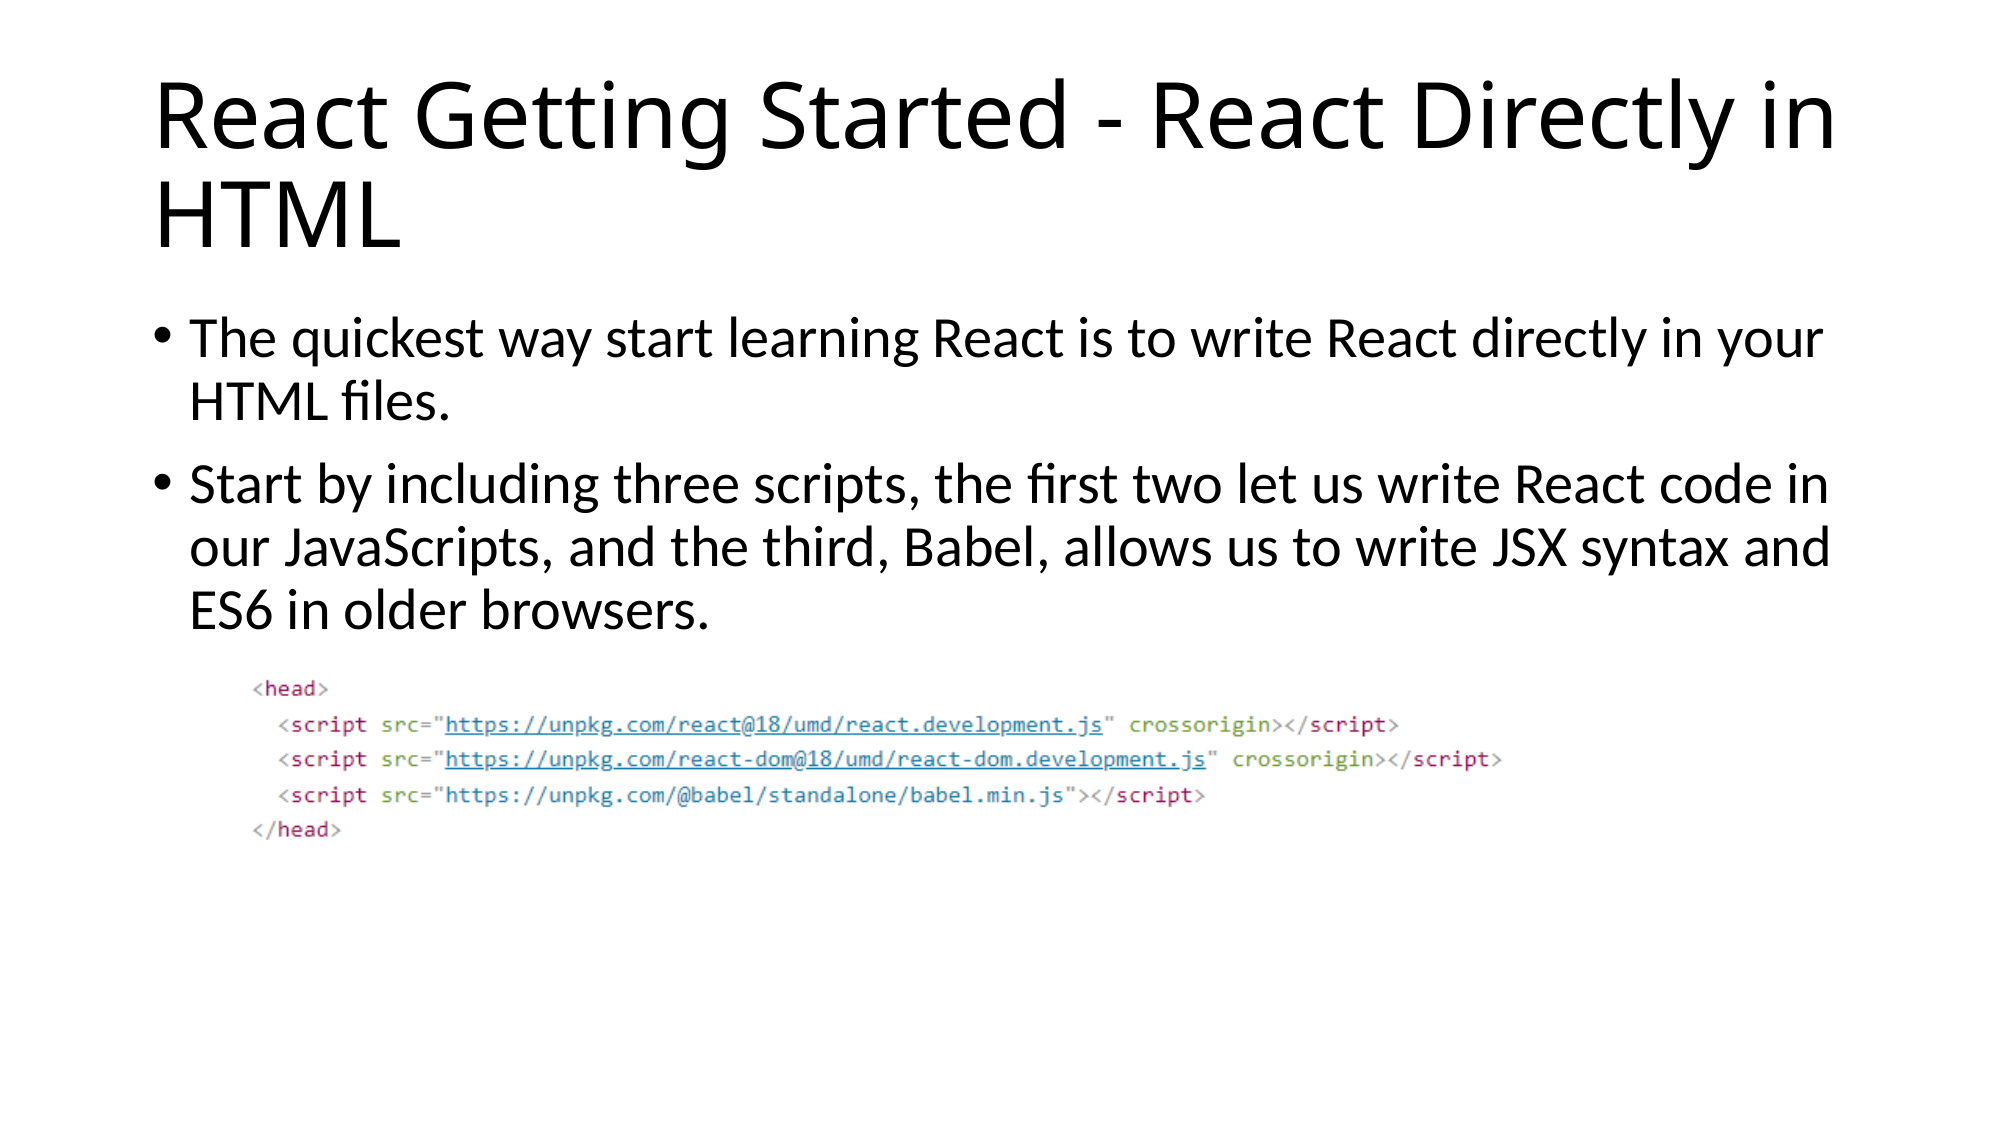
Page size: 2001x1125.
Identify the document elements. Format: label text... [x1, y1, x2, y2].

picture [248, 670, 1596, 852]
list The quickest way start learning React is to write React directly in your HTML files. Start by including three scripts, the first two let us write React code in our JavaScripts, and the third, Babel, allows us to write JSX syntax and ES6 in older browsers. [137, 299, 1863, 1014]
title React Getting Started - React Directly in HTML [137, 59, 1863, 278]
